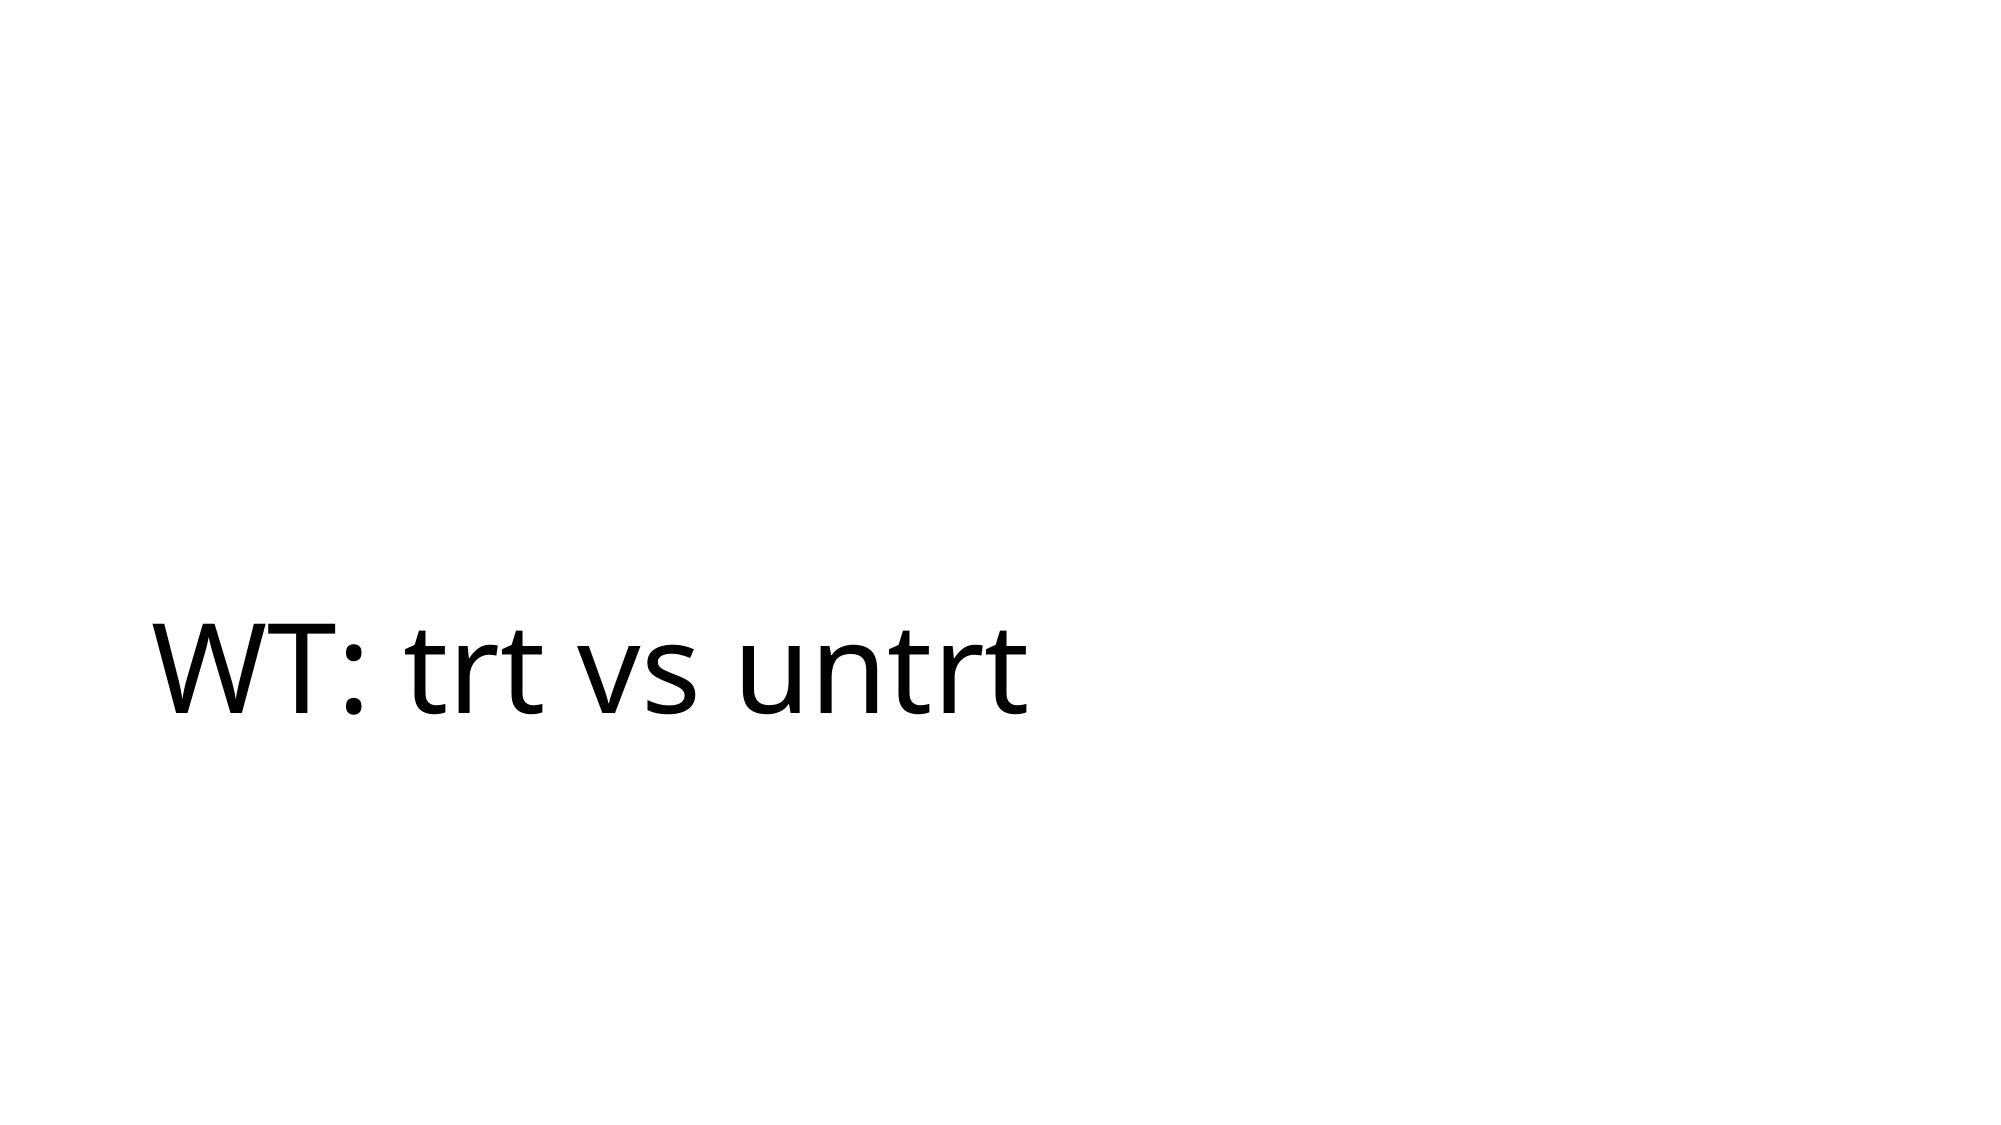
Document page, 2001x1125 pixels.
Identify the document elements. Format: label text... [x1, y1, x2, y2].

title WT: trt vs untrt [136, 280, 1862, 749]
